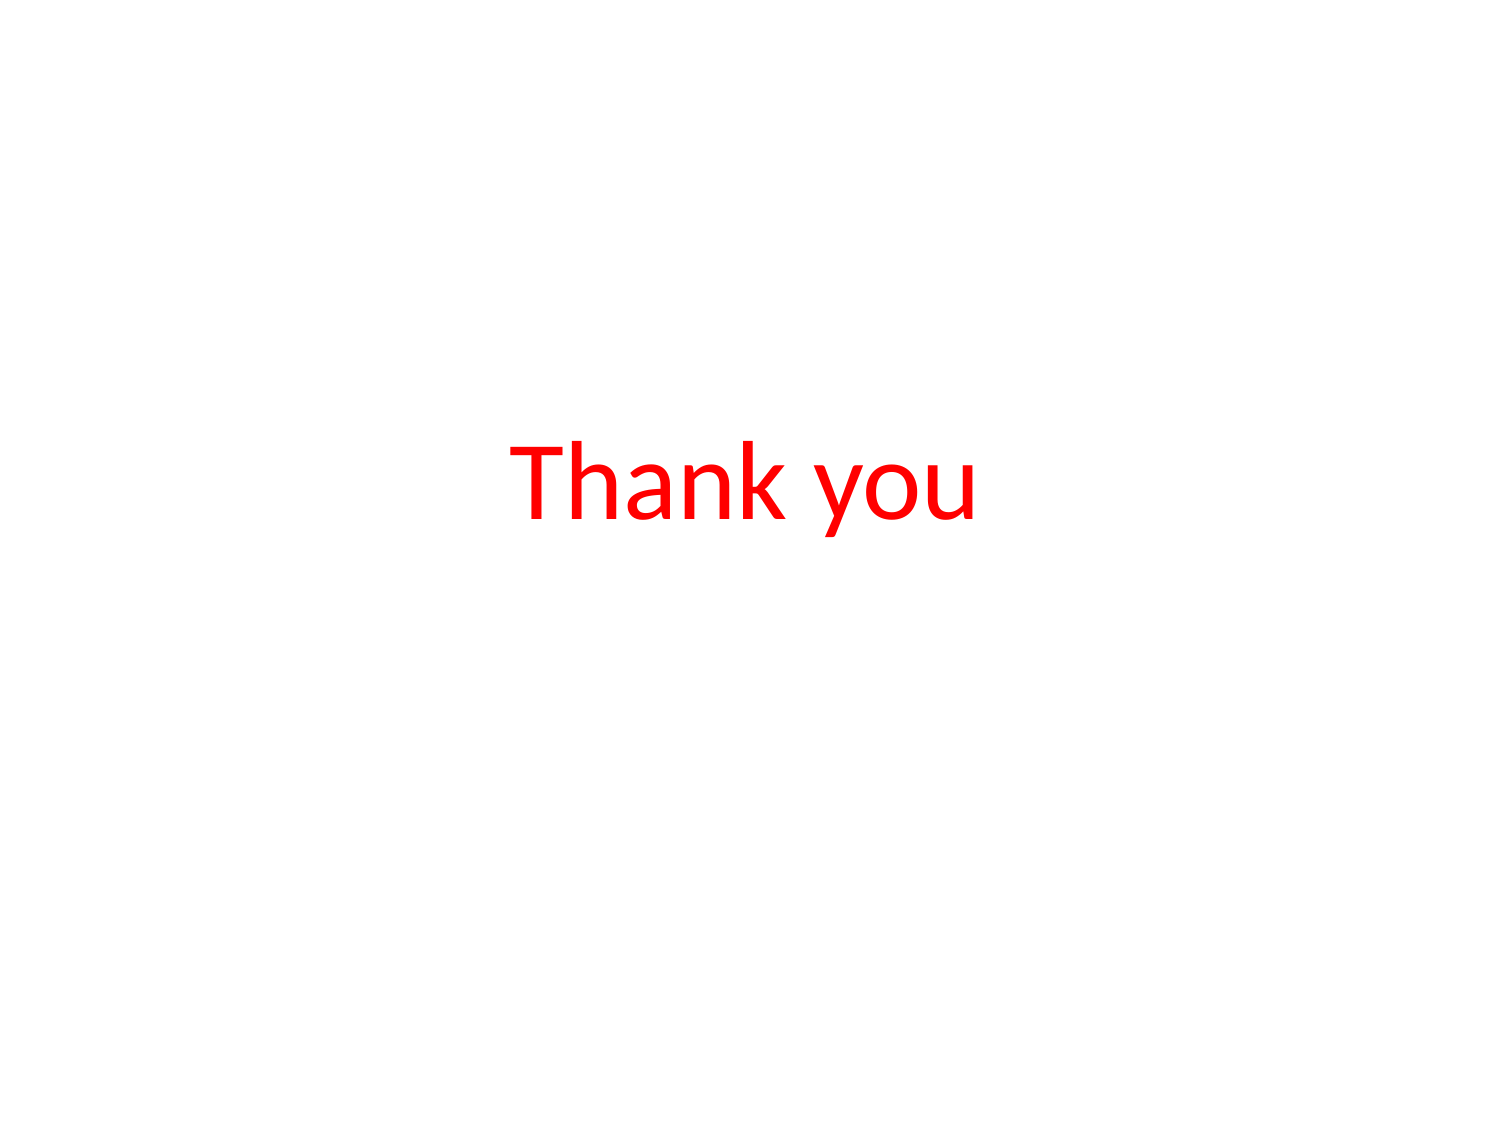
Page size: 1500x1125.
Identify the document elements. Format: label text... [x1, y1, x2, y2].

title Thank you [70, 351, 1421, 598]
